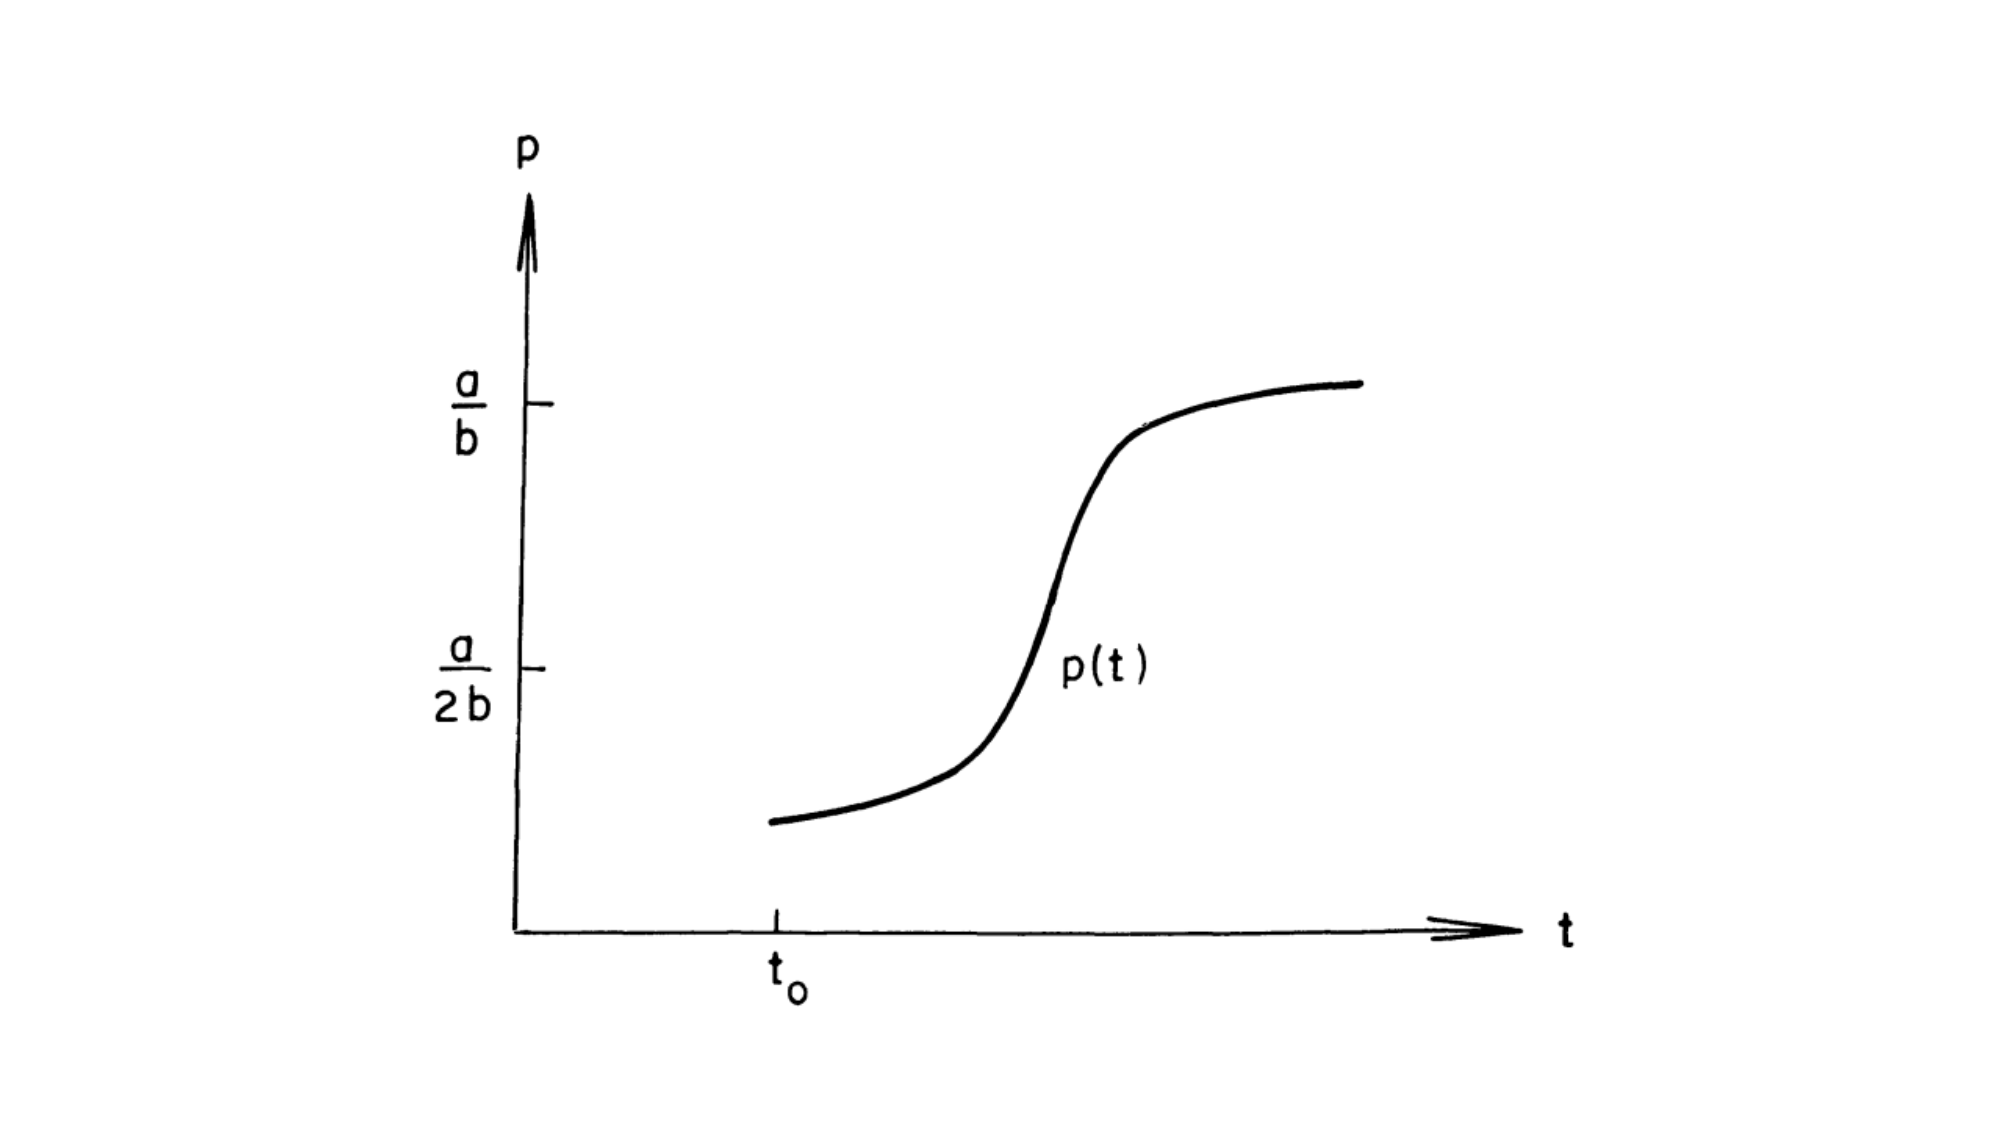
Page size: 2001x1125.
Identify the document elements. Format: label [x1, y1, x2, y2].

picture [397, 107, 1603, 1018]
